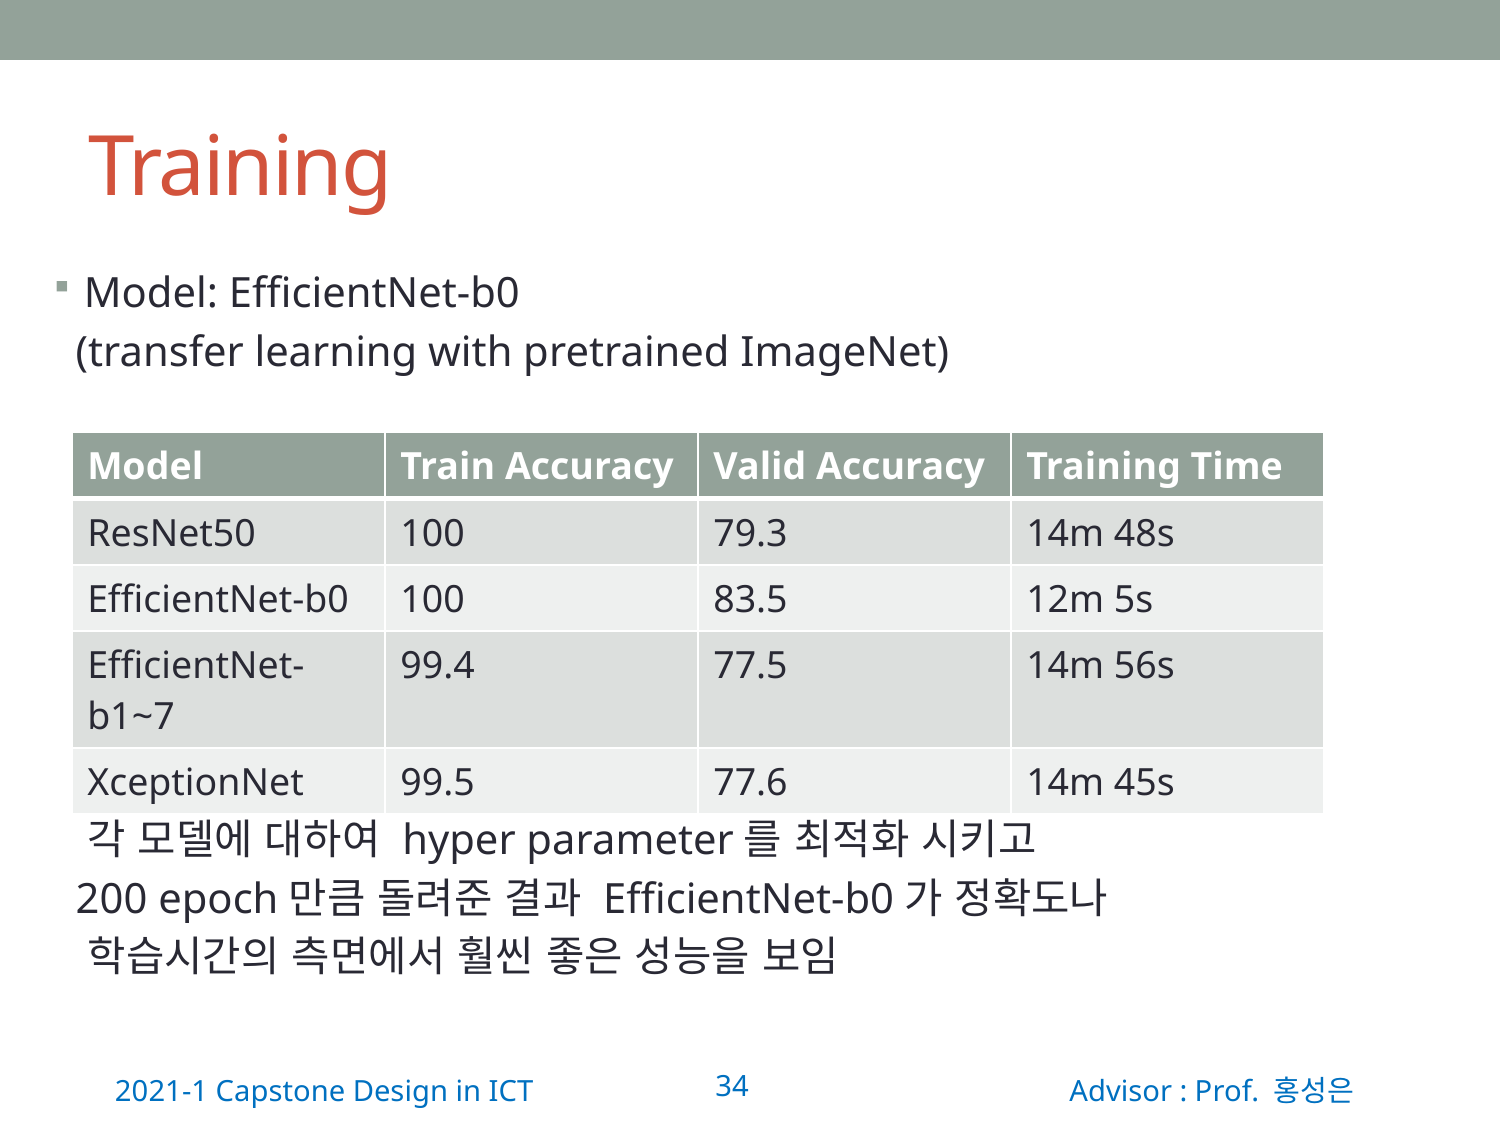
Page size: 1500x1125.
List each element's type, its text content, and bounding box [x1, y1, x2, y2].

table_cell 100 [386, 566, 697, 630]
table_cell 77.6 [699, 749, 1010, 813]
table_cell 14m 45s [1012, 749, 1323, 813]
table_cell 77.5 [699, 632, 1010, 747]
table_cell EfficientNet-b1~7 [73, 632, 384, 747]
table_cell 12m 5s [1012, 566, 1323, 630]
title Training [73, 81, 1424, 244]
table_cell 79.3 [699, 501, 1010, 564]
table_header Model [73, 433, 384, 496]
table_cell XceptionNet [73, 749, 384, 813]
table_header Training Time [1012, 433, 1323, 496]
table_cell 83.5 [699, 566, 1010, 630]
table_cell 99.5 [386, 749, 697, 813]
table_cell 14m 56s [1012, 632, 1323, 747]
table_header Train Accuracy [386, 433, 697, 496]
table_cell ResNet50 [73, 501, 384, 564]
table_header Valid Accuracy [699, 433, 1010, 496]
list Model: EfficientNet-b0 (transfer learning with pretrained ImageNet) 각 모델에 대하여 hyper parameter를 최적화 시키고 200 epoch만큼 돌려준 결과 EfficientNet-b0가 정확도나 학습시간의 측면에서 훨씬 좋은 성능을 보임 [0, 258, 1344, 1059]
table_cell 100 [386, 501, 697, 564]
table_cell 99.4 [386, 632, 697, 747]
table_cell EfficientNet-b0 [73, 566, 384, 630]
table_cell 14m 48s [1012, 501, 1323, 564]
